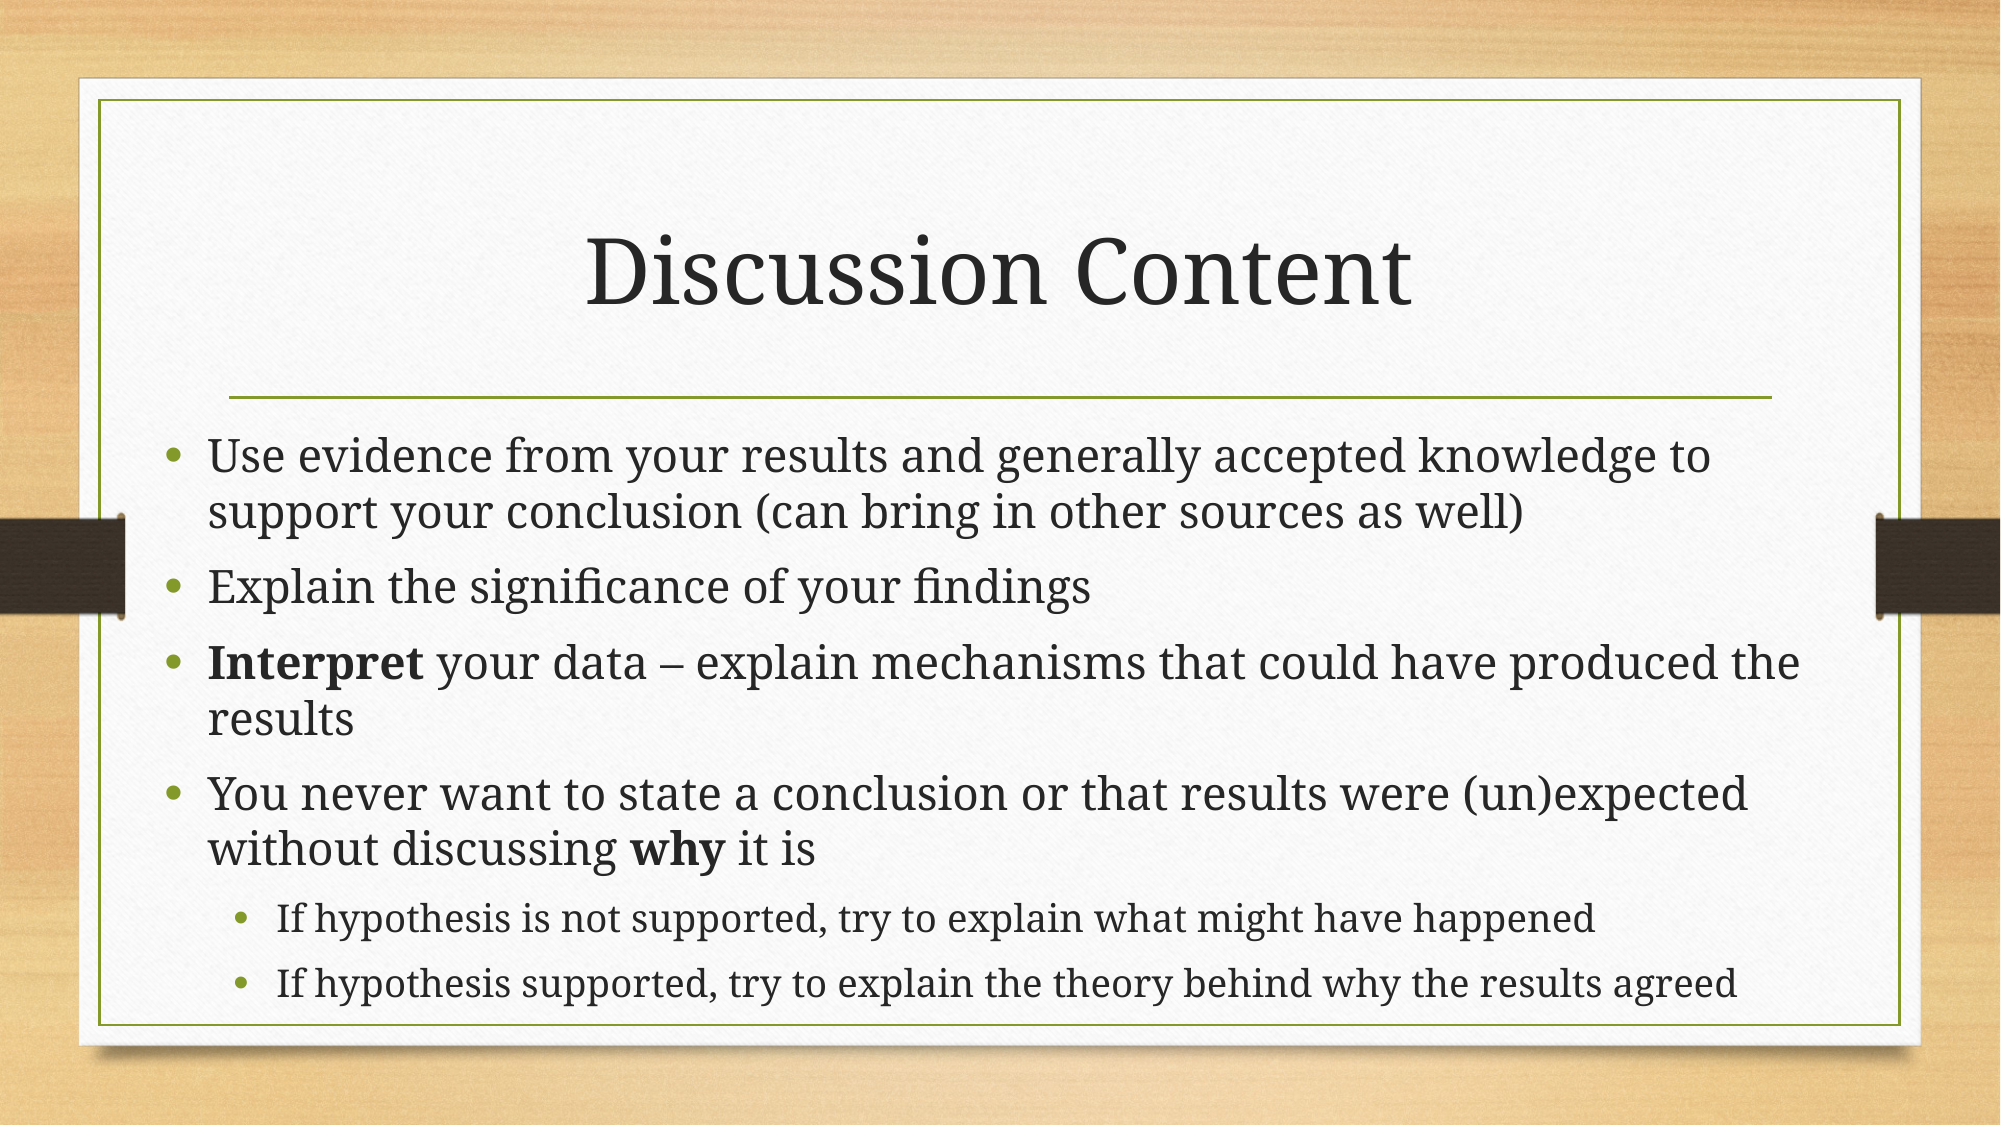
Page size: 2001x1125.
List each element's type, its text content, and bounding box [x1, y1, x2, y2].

title Discussion Content [212, 161, 1788, 375]
list Use evidence from your results and generally accepted knowledge to support your conclusion (can bring in other sources as well) Explain the significance of your findings Interpret your data – explain mechanisms that could have produced the results You never want to state a conclusion or that results were (un)expected without discussing why it is If hypothesis is not supported, try to explain what might have happened If hypothesis supported, try to explain the theory behind why the results agreed [149, 419, 1882, 1014]
picture [0, 0, 2001, 1125]
